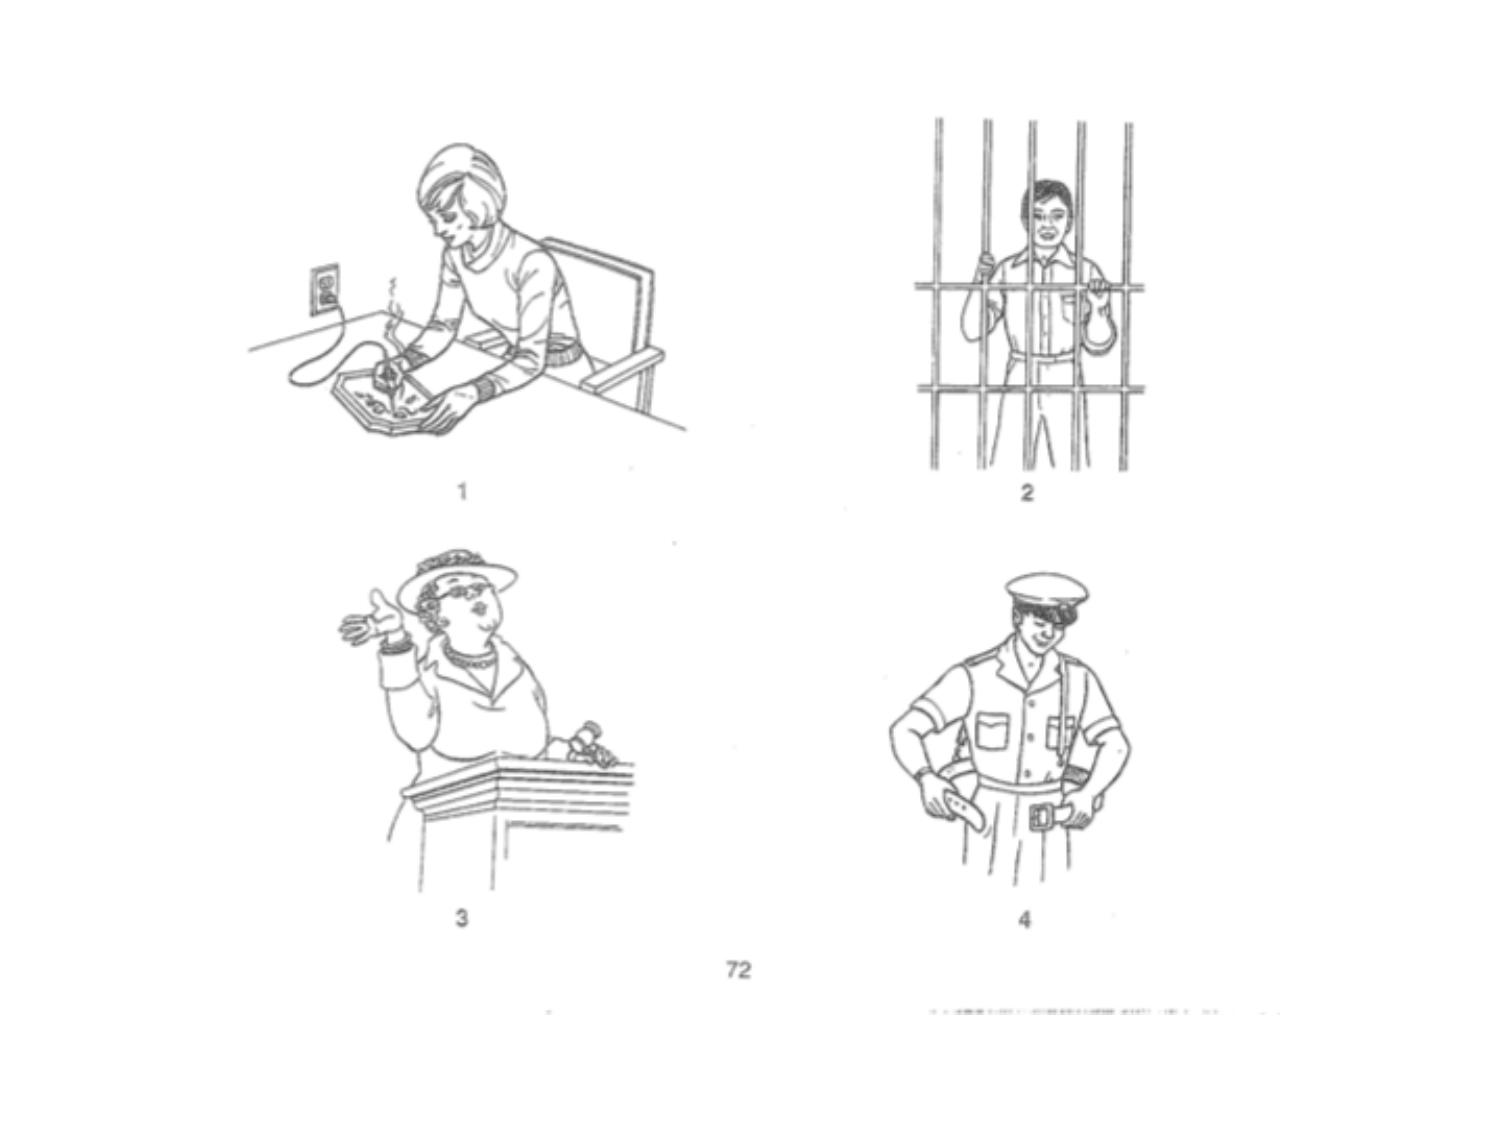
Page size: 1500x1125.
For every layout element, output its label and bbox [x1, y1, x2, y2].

picture [220, 110, 1280, 1015]
